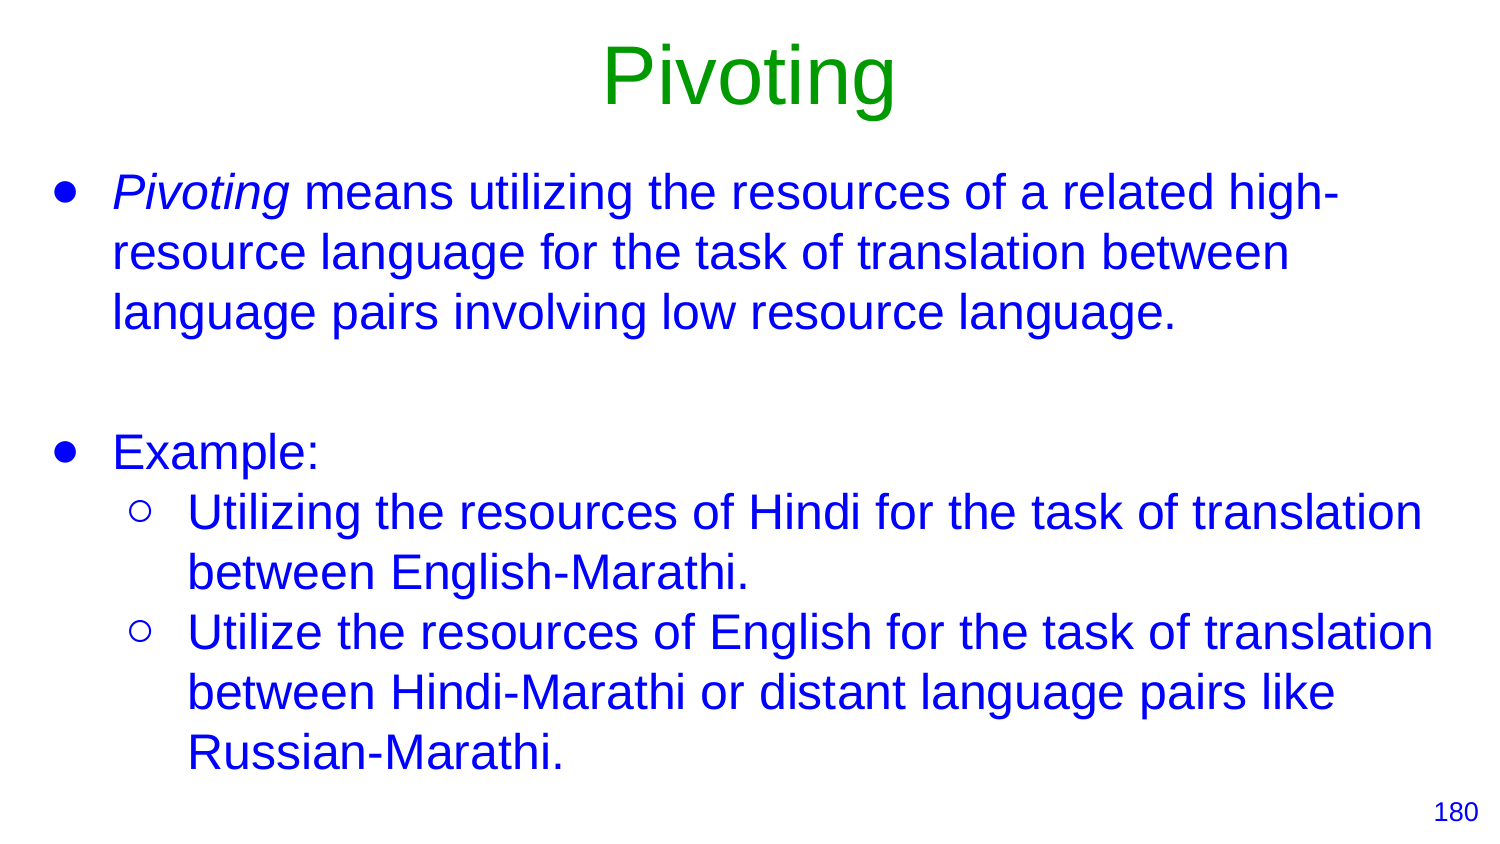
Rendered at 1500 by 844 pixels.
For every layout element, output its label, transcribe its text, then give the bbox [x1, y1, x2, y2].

slide_number ‹#› [1403, 779, 1494, 844]
list Pivoting means utilizing the resources of a related high-resource language for the task of translation between language pairs involving low resource language. Example: Utilizing the resources of Hindi for the task of translation between English-Marathi. Utilize the resources of English for the task of translation between Hindi-Marathi or distant language pairs like Russian-Marathi. [22, 152, 1475, 835]
title Pivoting [75, 33, 1425, 109]
